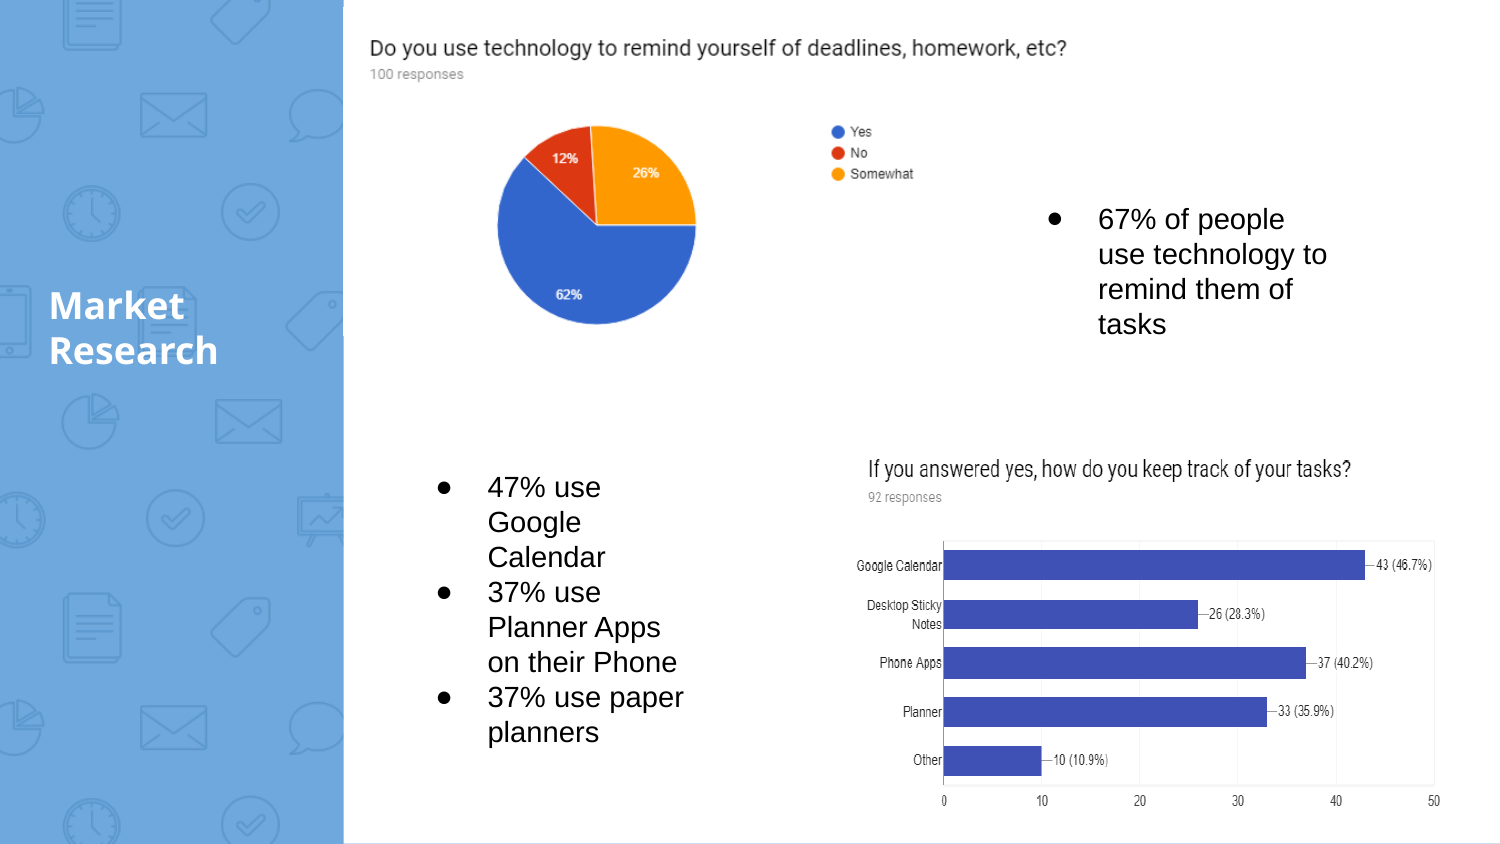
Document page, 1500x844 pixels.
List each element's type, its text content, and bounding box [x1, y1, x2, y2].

picture [343, 6, 1113, 336]
text_box 47% use Google Calendar 37% use Planner Apps on their Phone 37% use paper planners [397, 453, 718, 754]
title Market Research [33, 266, 315, 408]
text_box 67% of people use technology to remind them of tasks [1008, 185, 1356, 355]
picture [844, 425, 1500, 830]
